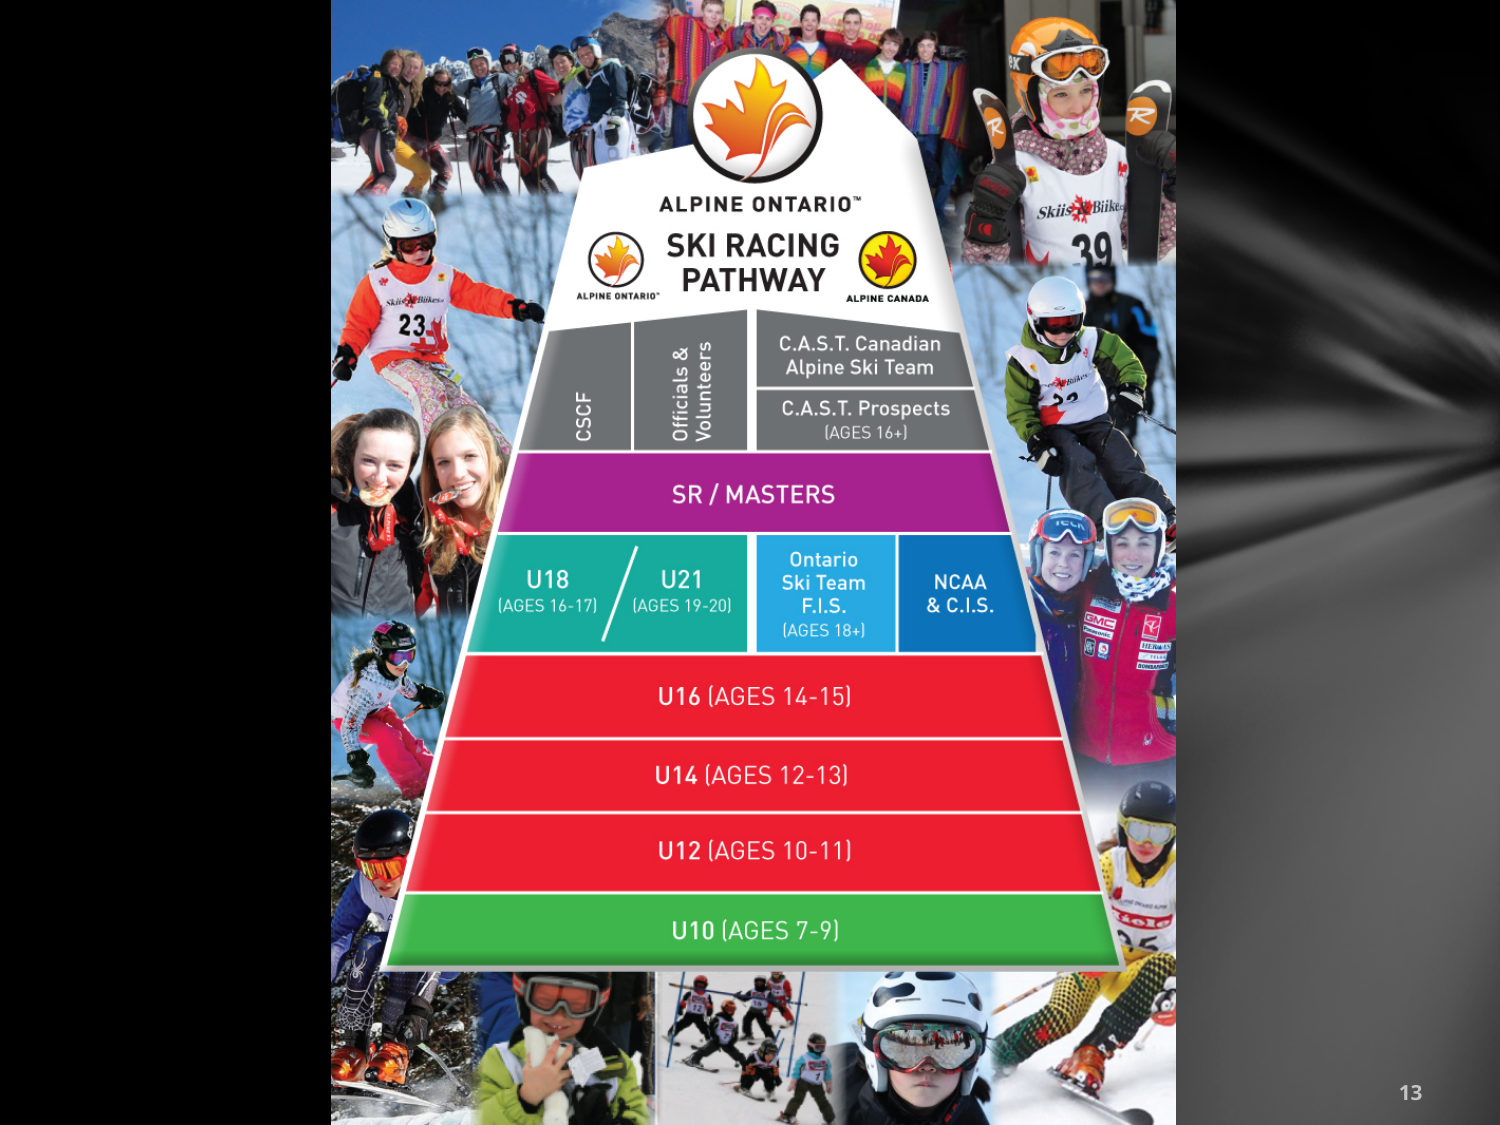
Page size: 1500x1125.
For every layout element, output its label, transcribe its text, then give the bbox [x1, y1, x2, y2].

picture [331, 0, 1176, 1125]
slide_number 13 [1293, 1073, 1438, 1115]
